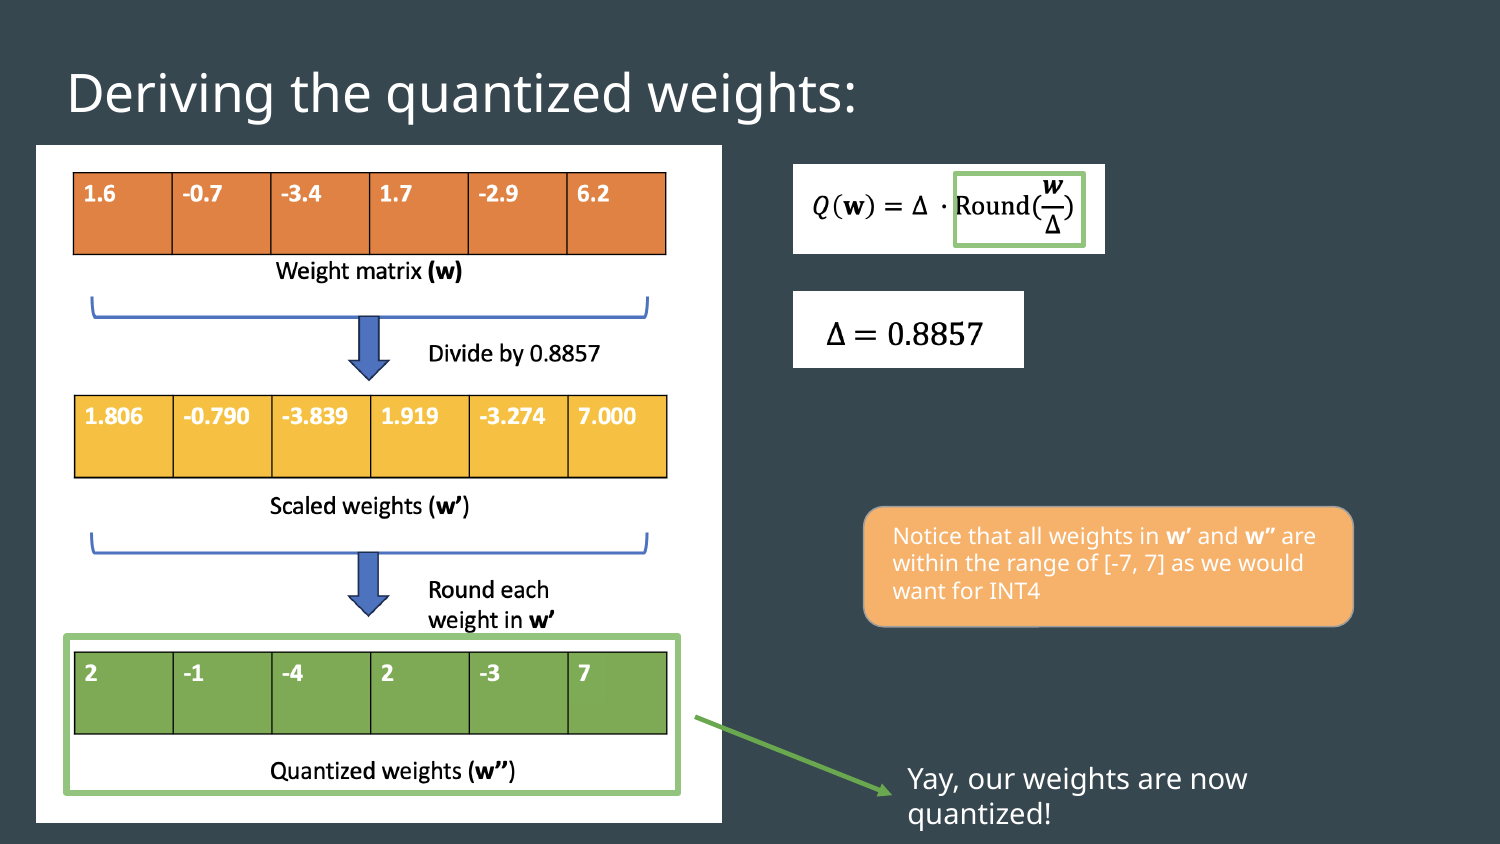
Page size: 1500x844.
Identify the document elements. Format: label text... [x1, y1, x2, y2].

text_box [694, 716, 893, 779]
title Deriving the quantized weights: [51, 44, 1449, 138]
picture [793, 164, 1106, 254]
picture [36, 145, 722, 824]
text_box [863, 507, 1349, 627]
picture [793, 291, 1024, 369]
text_box Notice that all weights in w’ and w’’ are within the range of [-7, 7] as we would want for INT4 [877, 506, 1350, 619]
text_box Yay, our weights are now quantized! [892, 745, 1393, 844]
text_box [1350, 515, 1354, 618]
